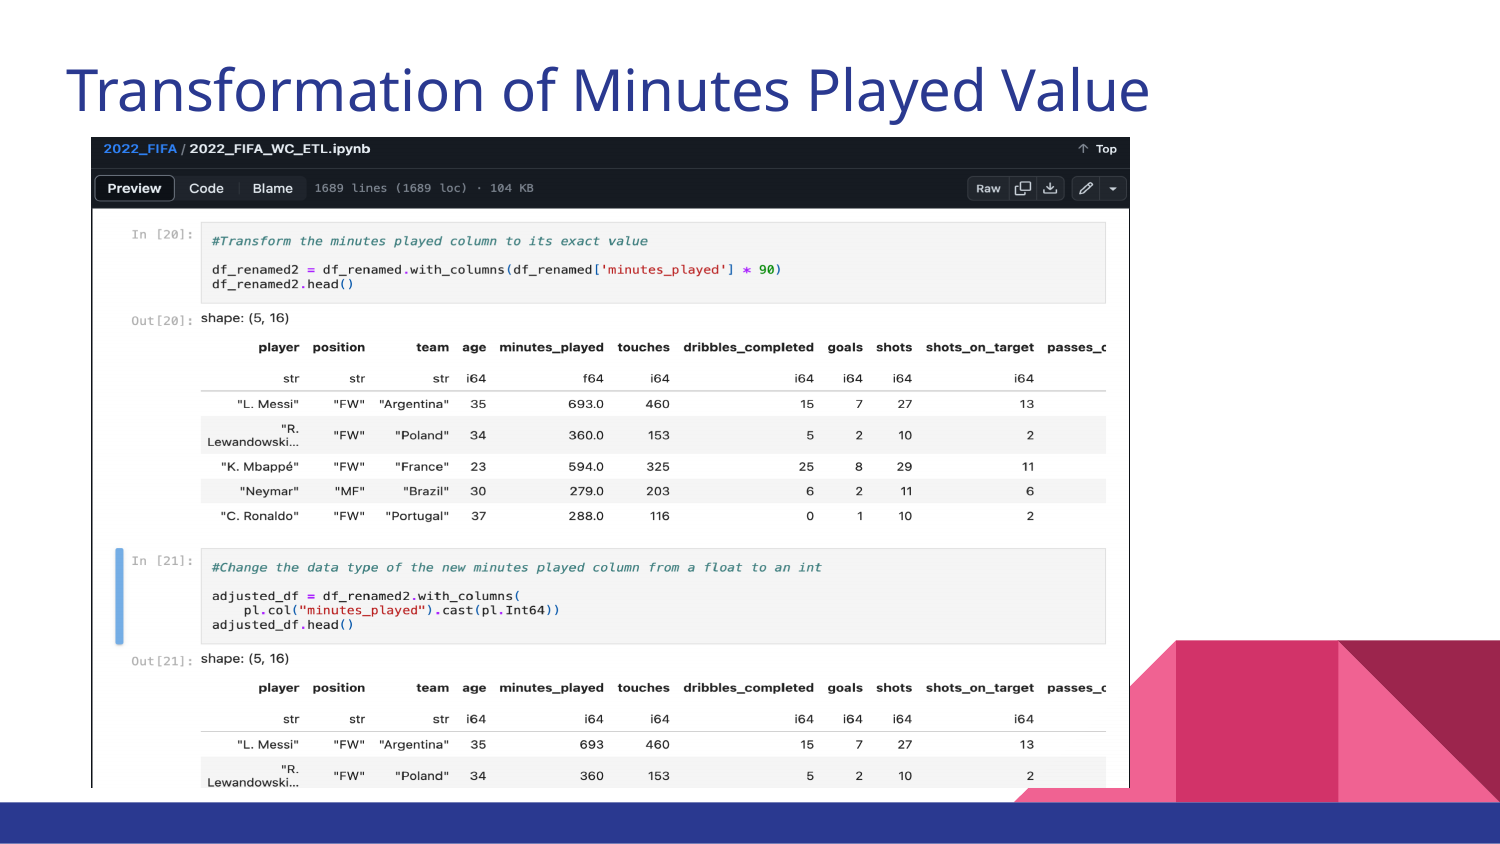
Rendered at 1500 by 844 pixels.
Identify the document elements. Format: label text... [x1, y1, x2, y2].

title Transformation of Minutes Played Value [51, 38, 1449, 138]
picture [90, 137, 1130, 789]
